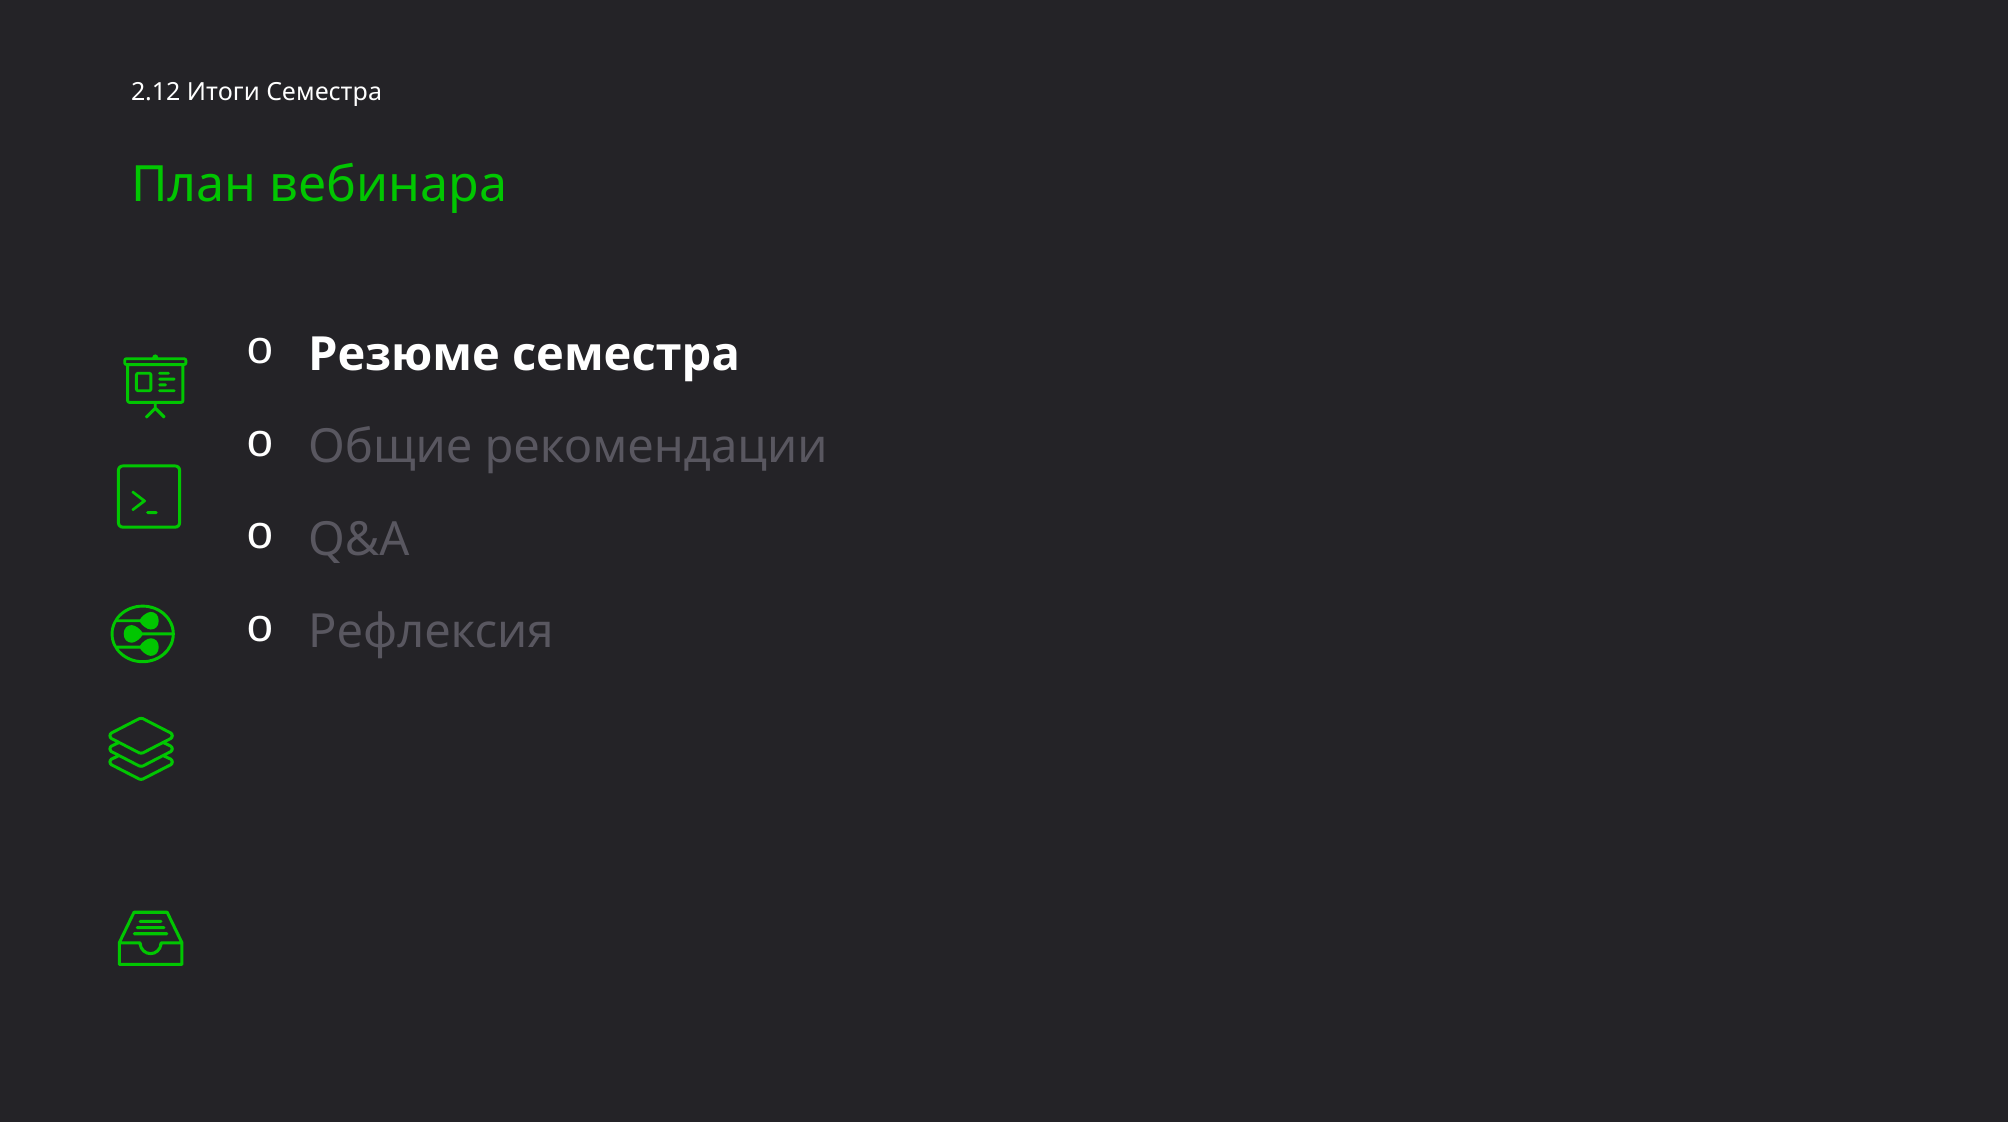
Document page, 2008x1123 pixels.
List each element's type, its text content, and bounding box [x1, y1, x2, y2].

text_box [108, 716, 174, 781]
text_box [123, 354, 188, 419]
text_box 2.12 Итоги Семестра [131, 55, 1150, 133]
text_box [116, 464, 182, 529]
text_box [110, 604, 175, 664]
text_box Резюме семестра Общие рекомендации Q&A Рефлексия [229, 314, 1728, 1088]
text_box [117, 910, 184, 966]
text_box План вебинара [131, 133, 1004, 281]
